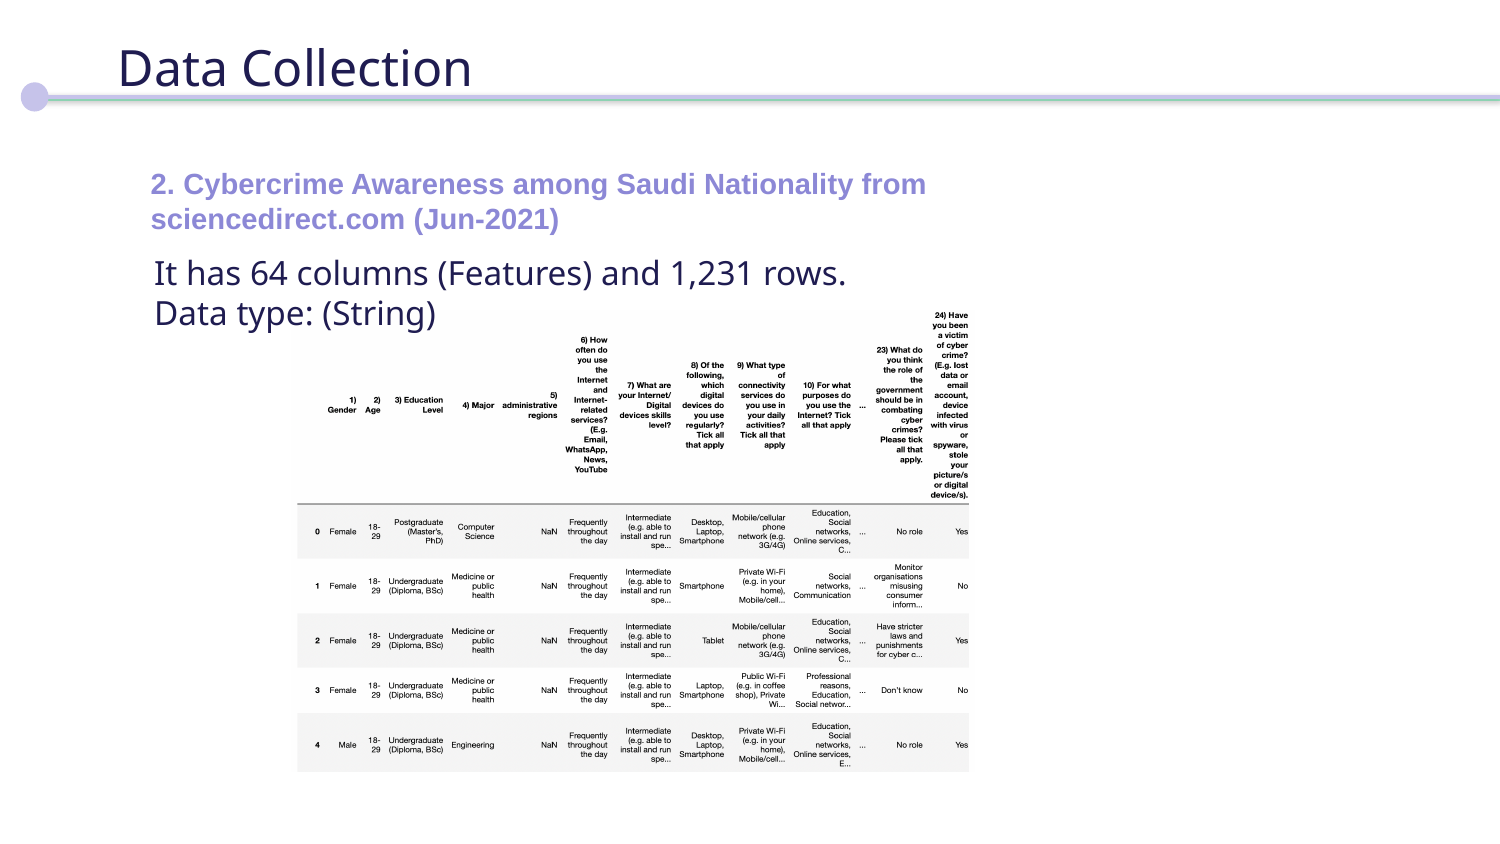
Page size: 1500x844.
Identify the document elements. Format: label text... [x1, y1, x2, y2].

text_box 2. Cybercrime Awareness among Saudi Nationality from sciencedirect.com (Jun-2021) [135, 158, 1205, 243]
picture [291, 309, 975, 773]
text_box [22, 84, 47, 110]
text_box It has 64 columns (Features) and 1,231 rows. Data type: (String) [139, 244, 1127, 340]
title Data Collection [102, 106, 1101, 110]
title Data Collection [102, 20, 1101, 96]
